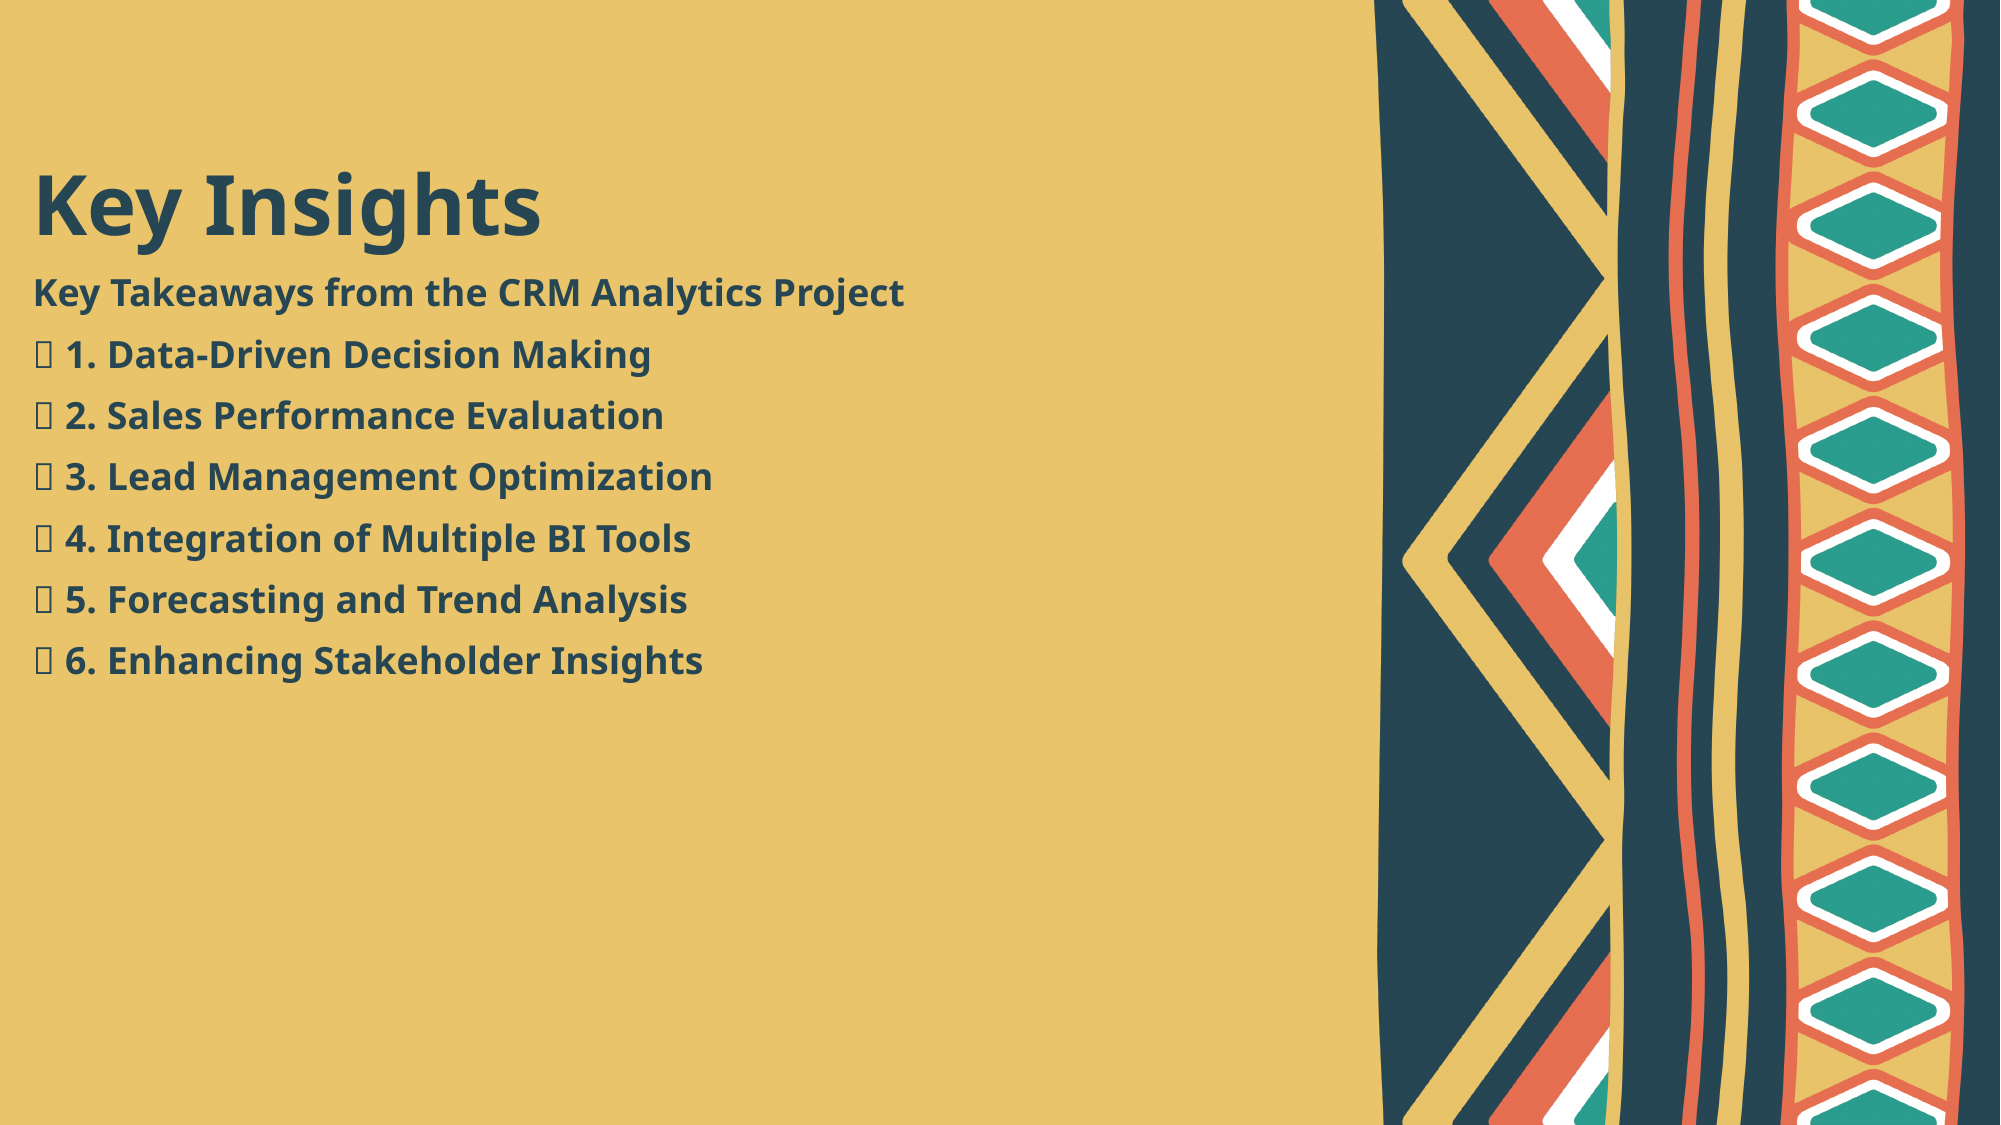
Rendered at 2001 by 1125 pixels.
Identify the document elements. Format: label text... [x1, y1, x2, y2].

picture [1374, 0, 2000, 1125]
list Key Insights Key Takeaways from the CRM Analytics Project 🔹 1. Data-Driven Decision Making 🔹 2. Sales Performance Evaluation 🔹 3. Lead Management Optimization 🔹 4. Integration of Multiple BI Tools 🔹 5. Forecasting and Trend Analysis 🔹 6. Enhancing Stakeholder Insights [17, 156, 1364, 899]
